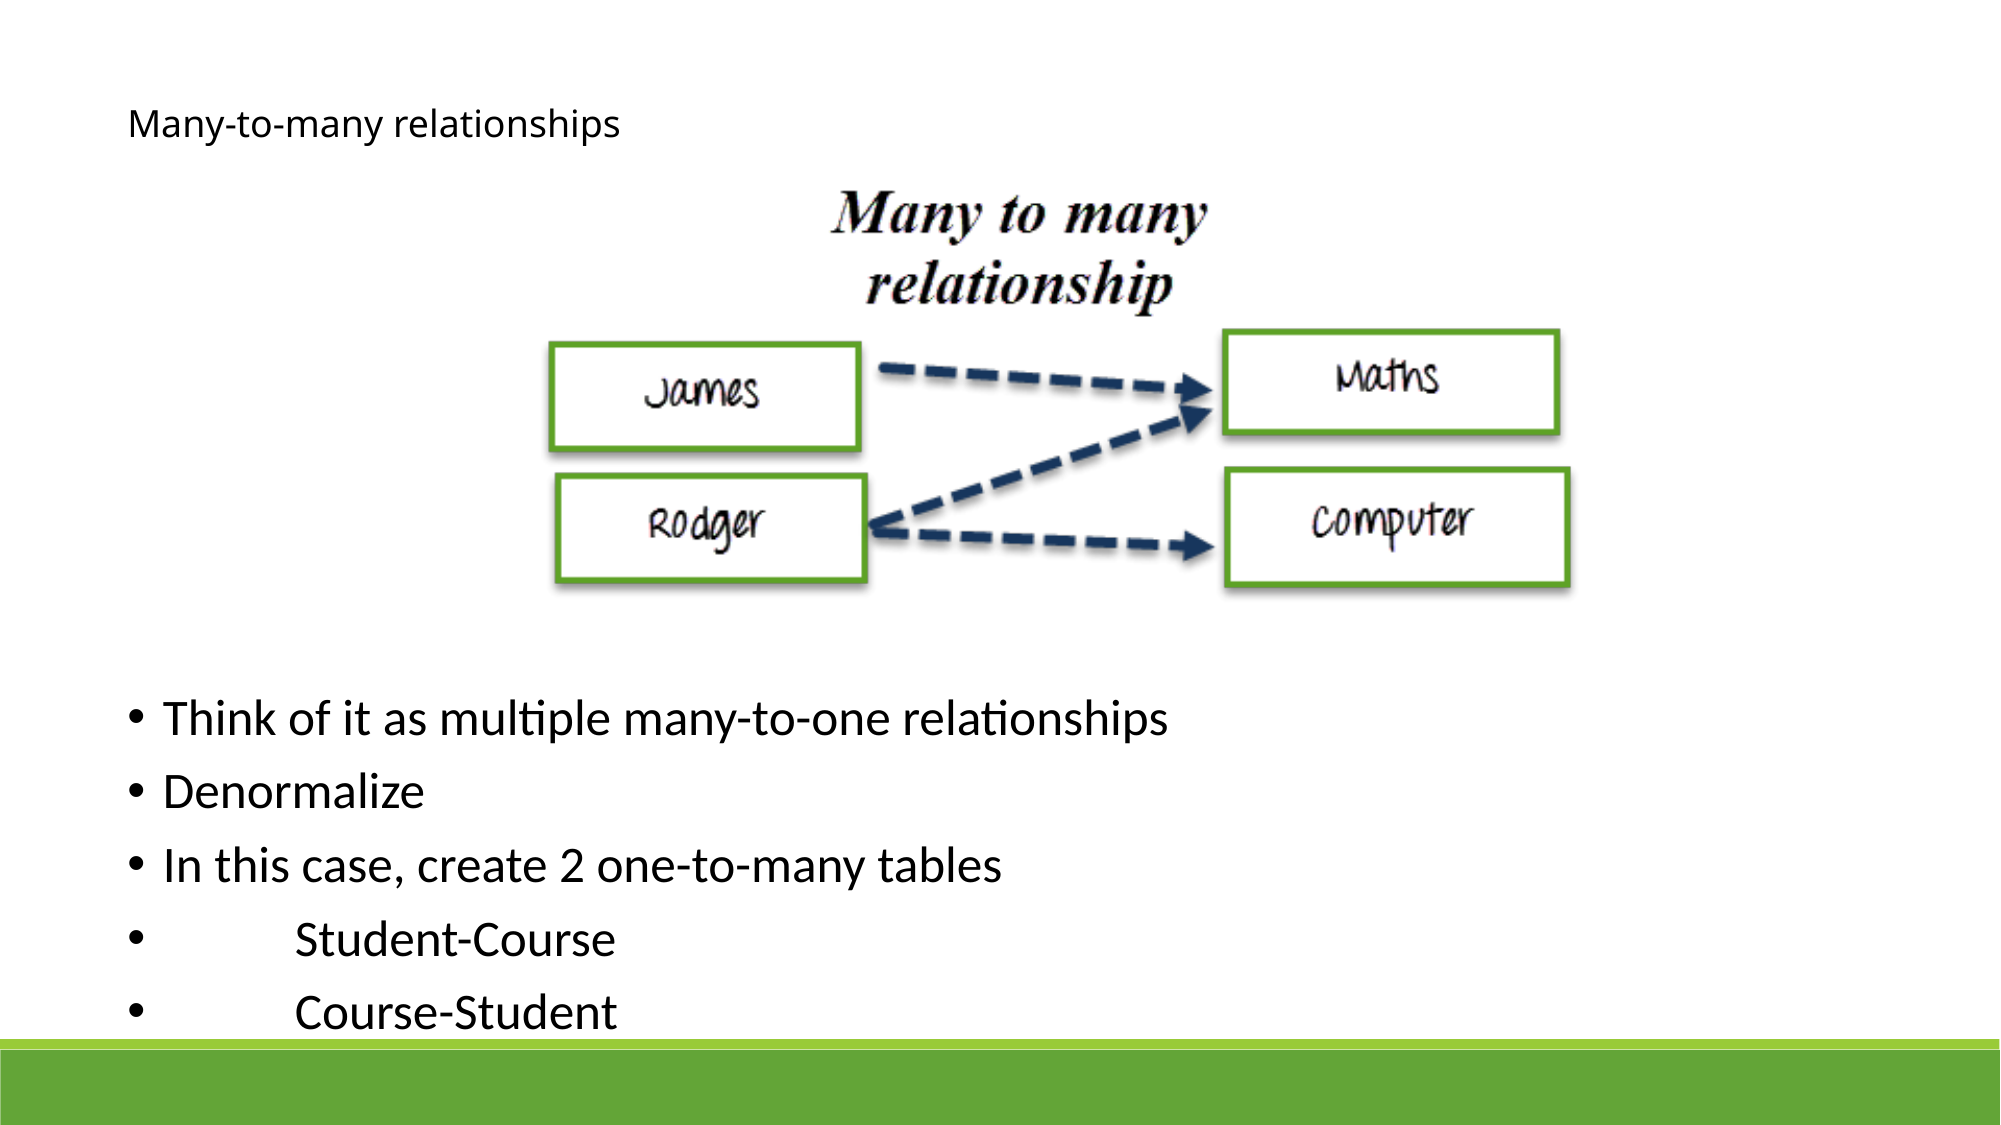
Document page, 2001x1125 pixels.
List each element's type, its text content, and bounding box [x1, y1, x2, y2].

list Think of it as multiple many-to-one relationships Denormalize In this case, create 2 one-to-many tables Student-Course Course-Student [112, 683, 1479, 1050]
picture [541, 179, 1594, 609]
title Many-to-many relationships [112, 53, 1646, 196]
